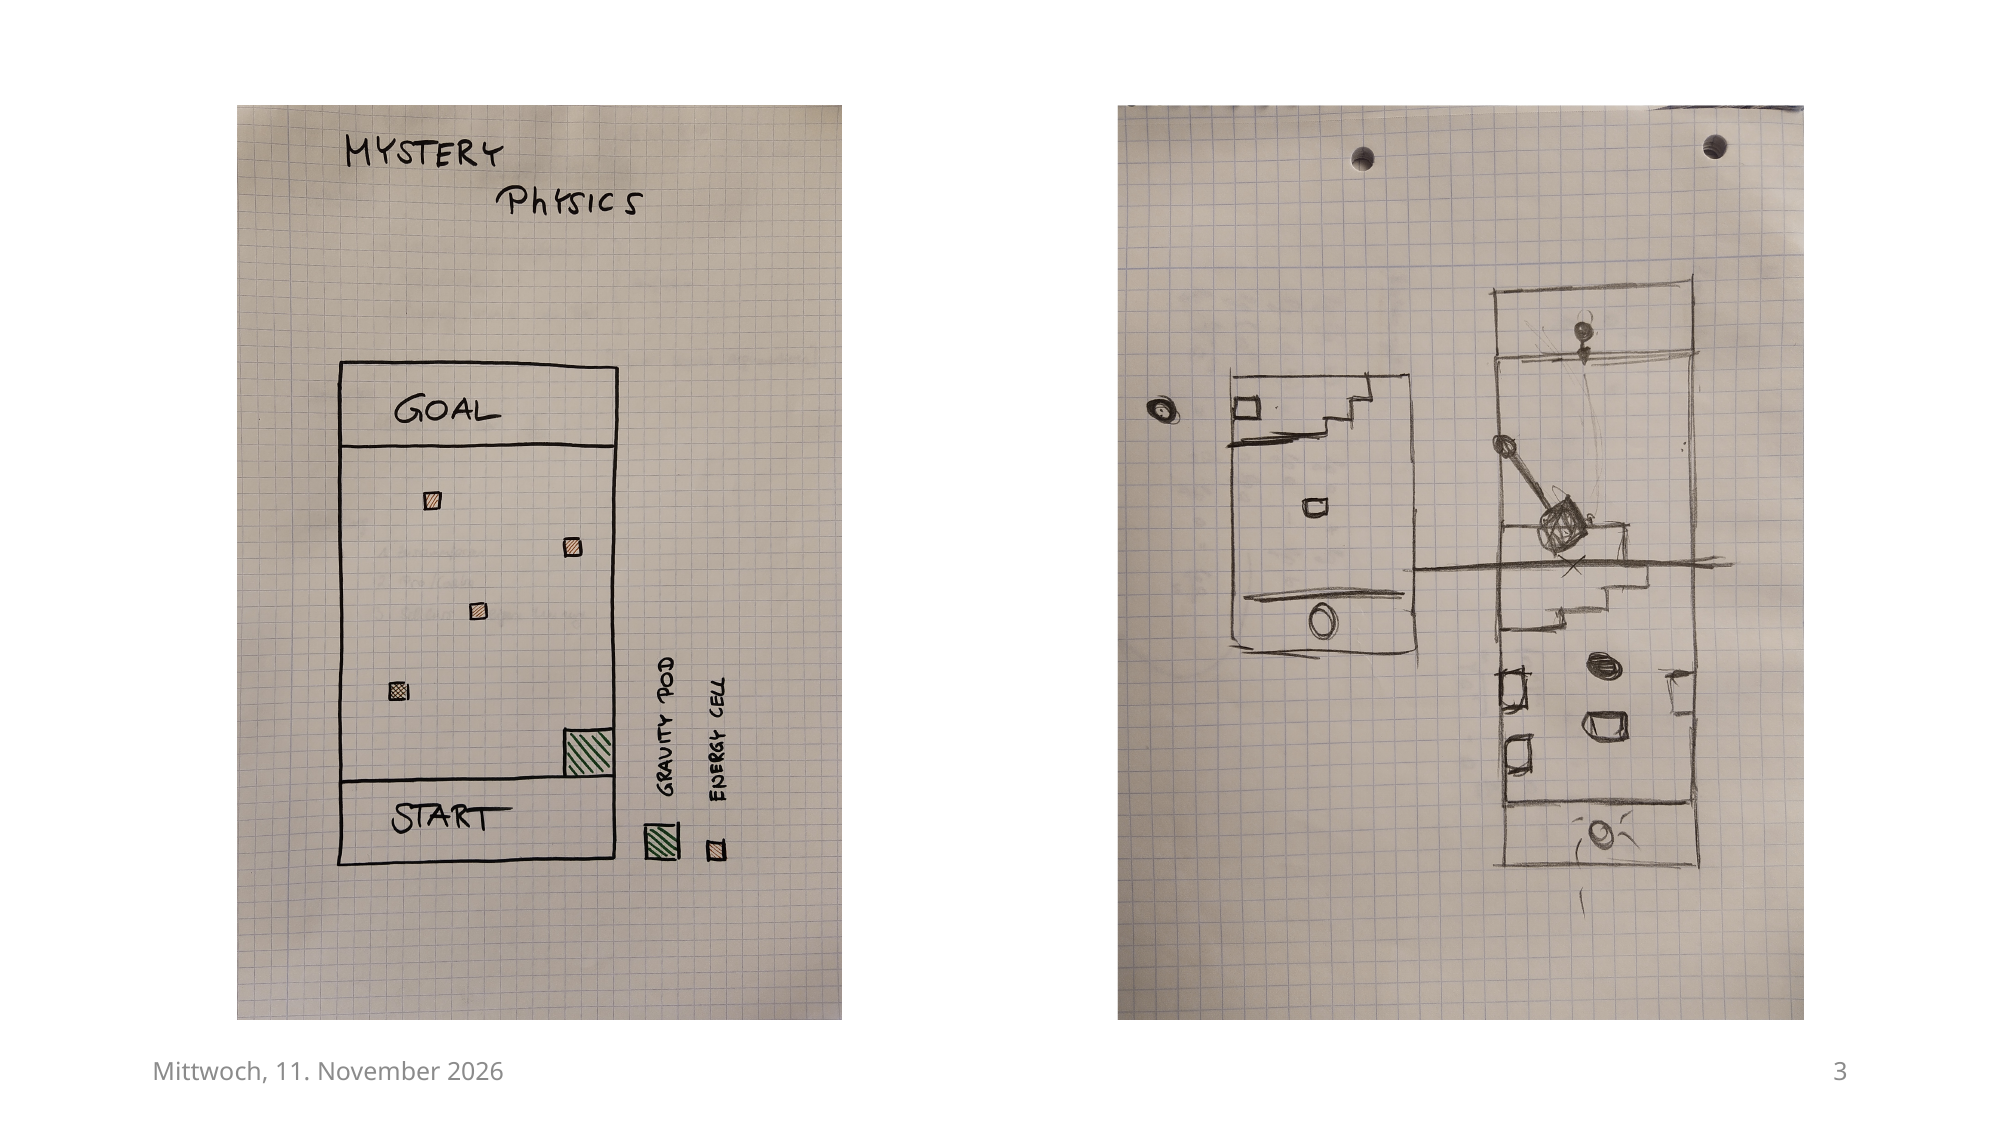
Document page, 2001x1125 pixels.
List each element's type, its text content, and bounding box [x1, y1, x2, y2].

slide_number 3 [1412, 1042, 1863, 1103]
picture [1003, 107, 1918, 1019]
picture [237, 105, 842, 1020]
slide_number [137, 1042, 588, 1103]
